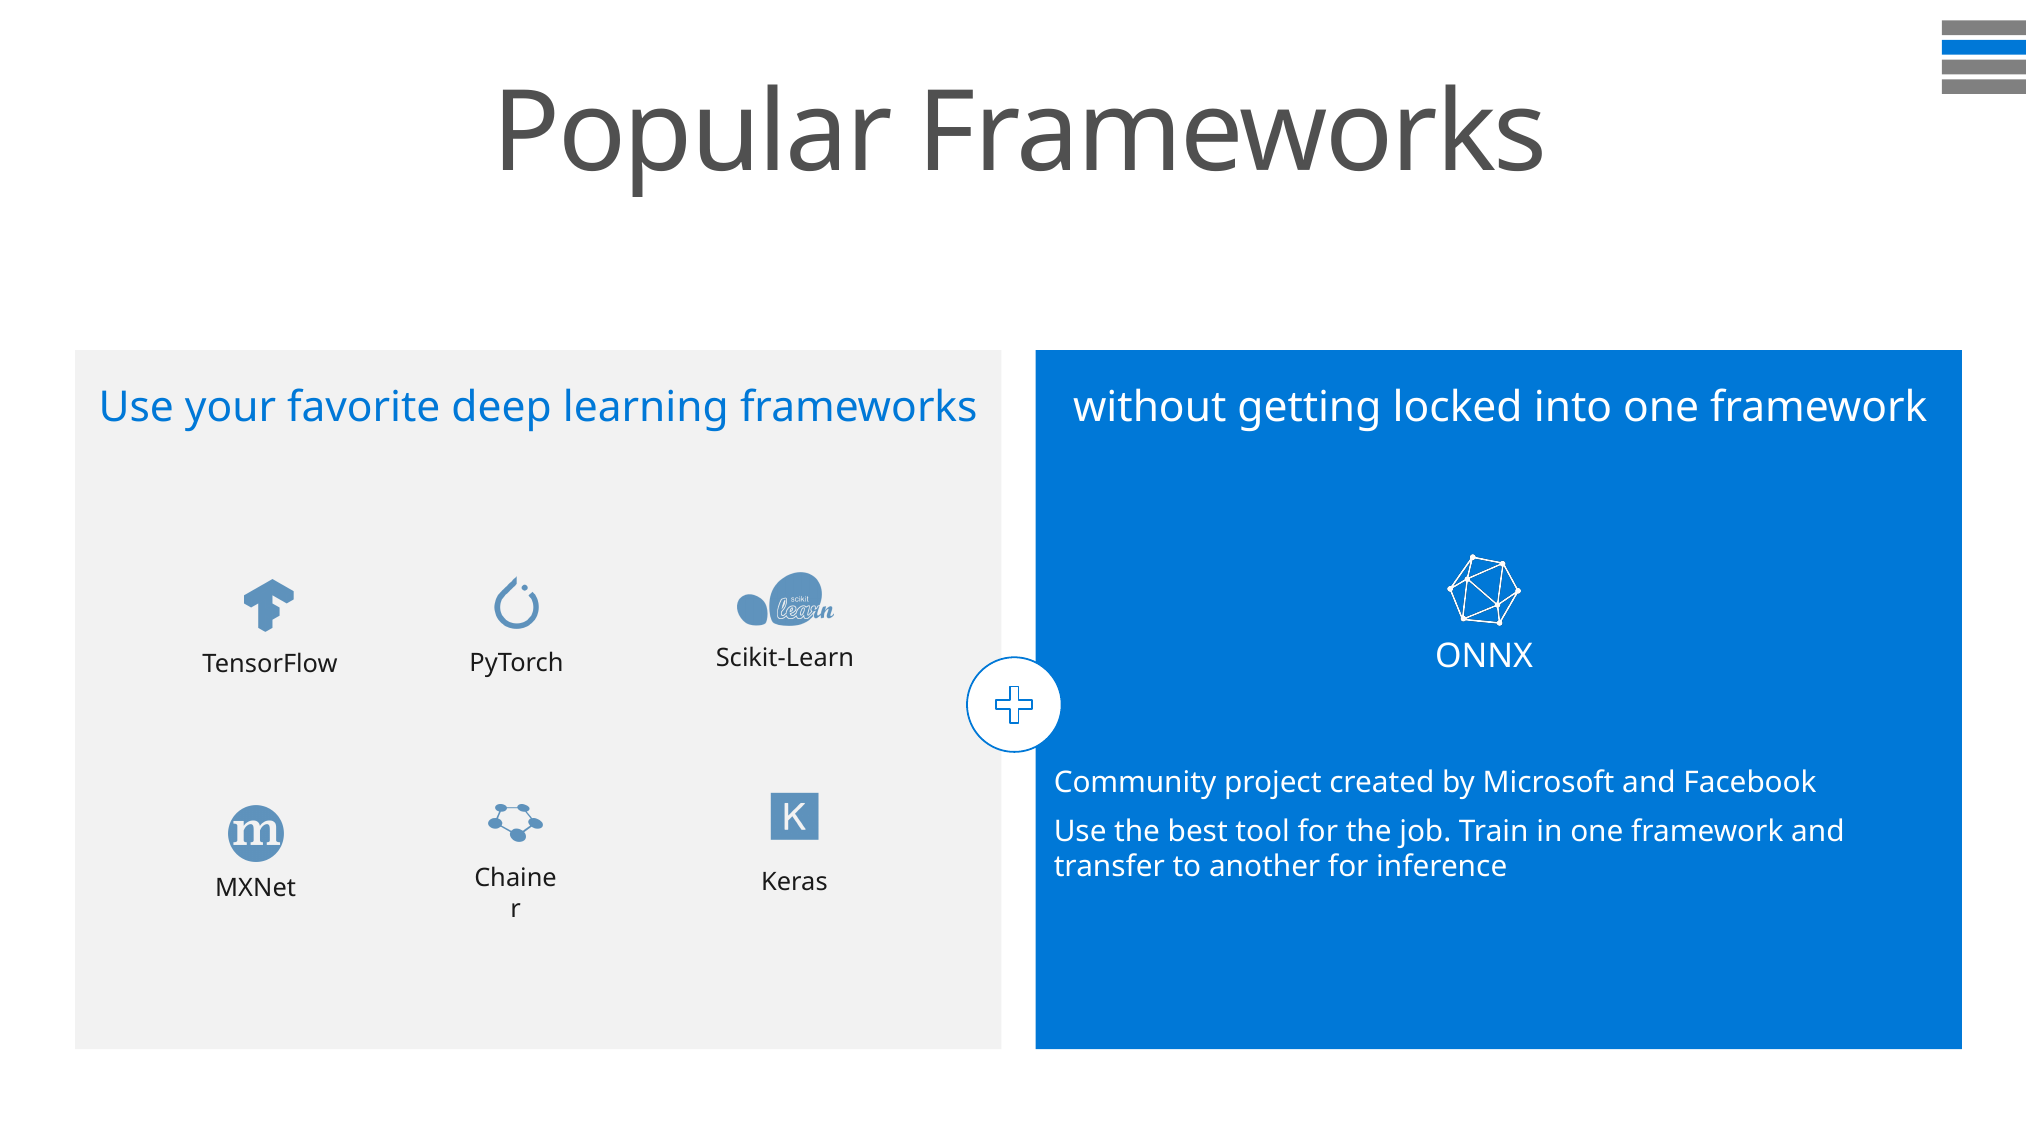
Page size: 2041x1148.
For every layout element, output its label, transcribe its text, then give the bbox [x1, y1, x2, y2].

text_box Scikit-Learn [715, 641, 855, 672]
text_box Chainer [472, 861, 559, 923]
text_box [966, 657, 1062, 753]
picture [736, 572, 834, 626]
text_box [74, 349, 1002, 1050]
text_box Use your favorite deep learning frameworks [79, 371, 996, 438]
text_box ONNX [1435, 633, 1534, 675]
text_box [1035, 438, 1963, 1050]
picture [227, 805, 284, 862]
picture [1447, 554, 1521, 626]
picture [494, 576, 539, 630]
text_box without getting locked into one framework [1035, 371, 1965, 438]
text_box [1941, 20, 2027, 36]
picture [488, 803, 543, 843]
text_box [1941, 39, 2027, 55]
text_box [1035, 349, 1963, 371]
title Popular Frameworks [98, 73, 1942, 265]
text_box [1941, 78, 2027, 95]
text_box Keras [760, 864, 828, 896]
picture [244, 579, 294, 632]
text_box MXNet [214, 871, 297, 902]
text_box [1941, 59, 2027, 75]
picture [770, 791, 819, 840]
text_box TensorFlow [202, 647, 339, 679]
text_box Community project created by Microsoft and Facebook Use the best tool for the job. Train in one framework and transfer to another for inference [1038, 755, 1962, 891]
text_box PyTorch [469, 645, 564, 677]
